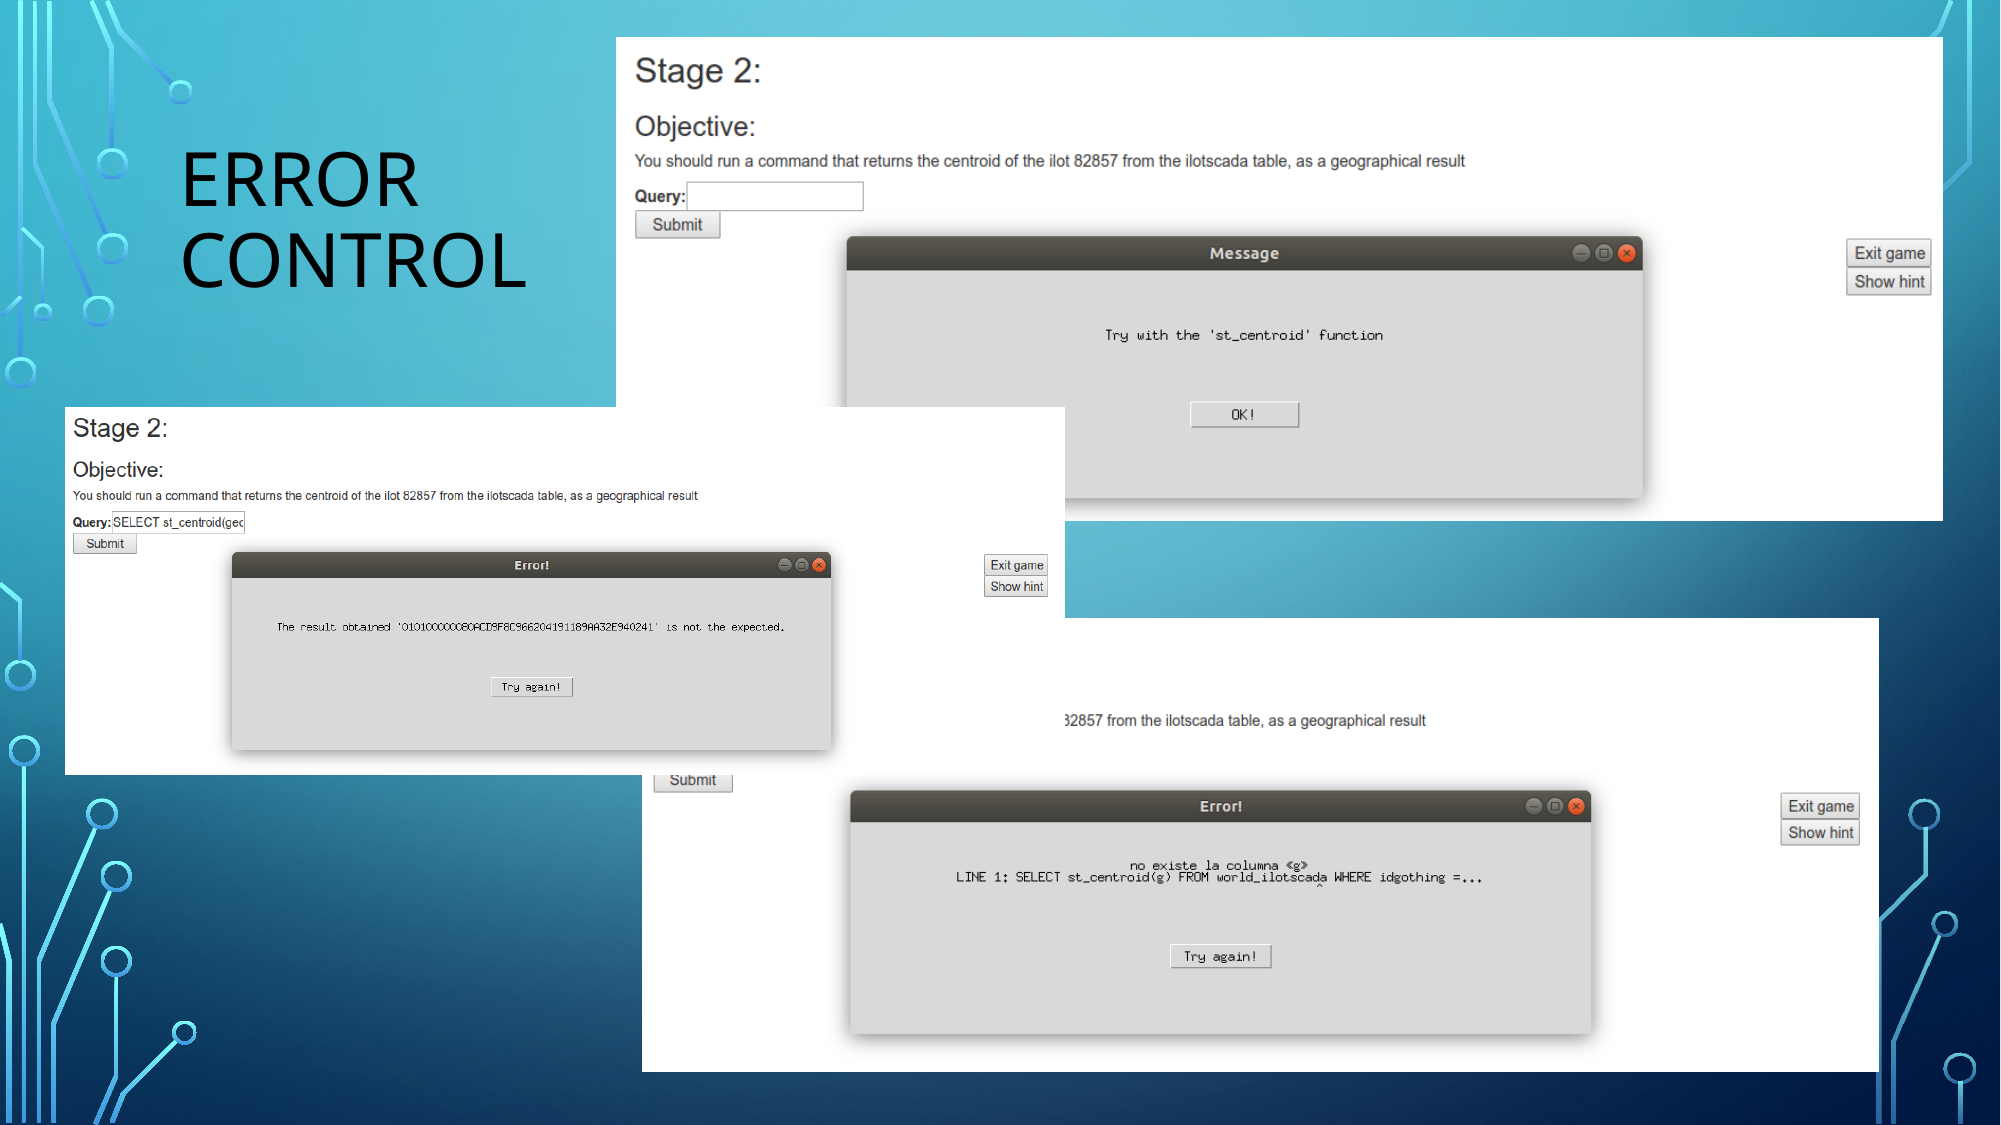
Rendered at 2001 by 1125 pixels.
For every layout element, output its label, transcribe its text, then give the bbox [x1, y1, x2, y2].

title ERROR CONTROL [164, 101, 616, 344]
picture [64, 407, 1879, 1073]
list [616, 37, 1943, 521]
